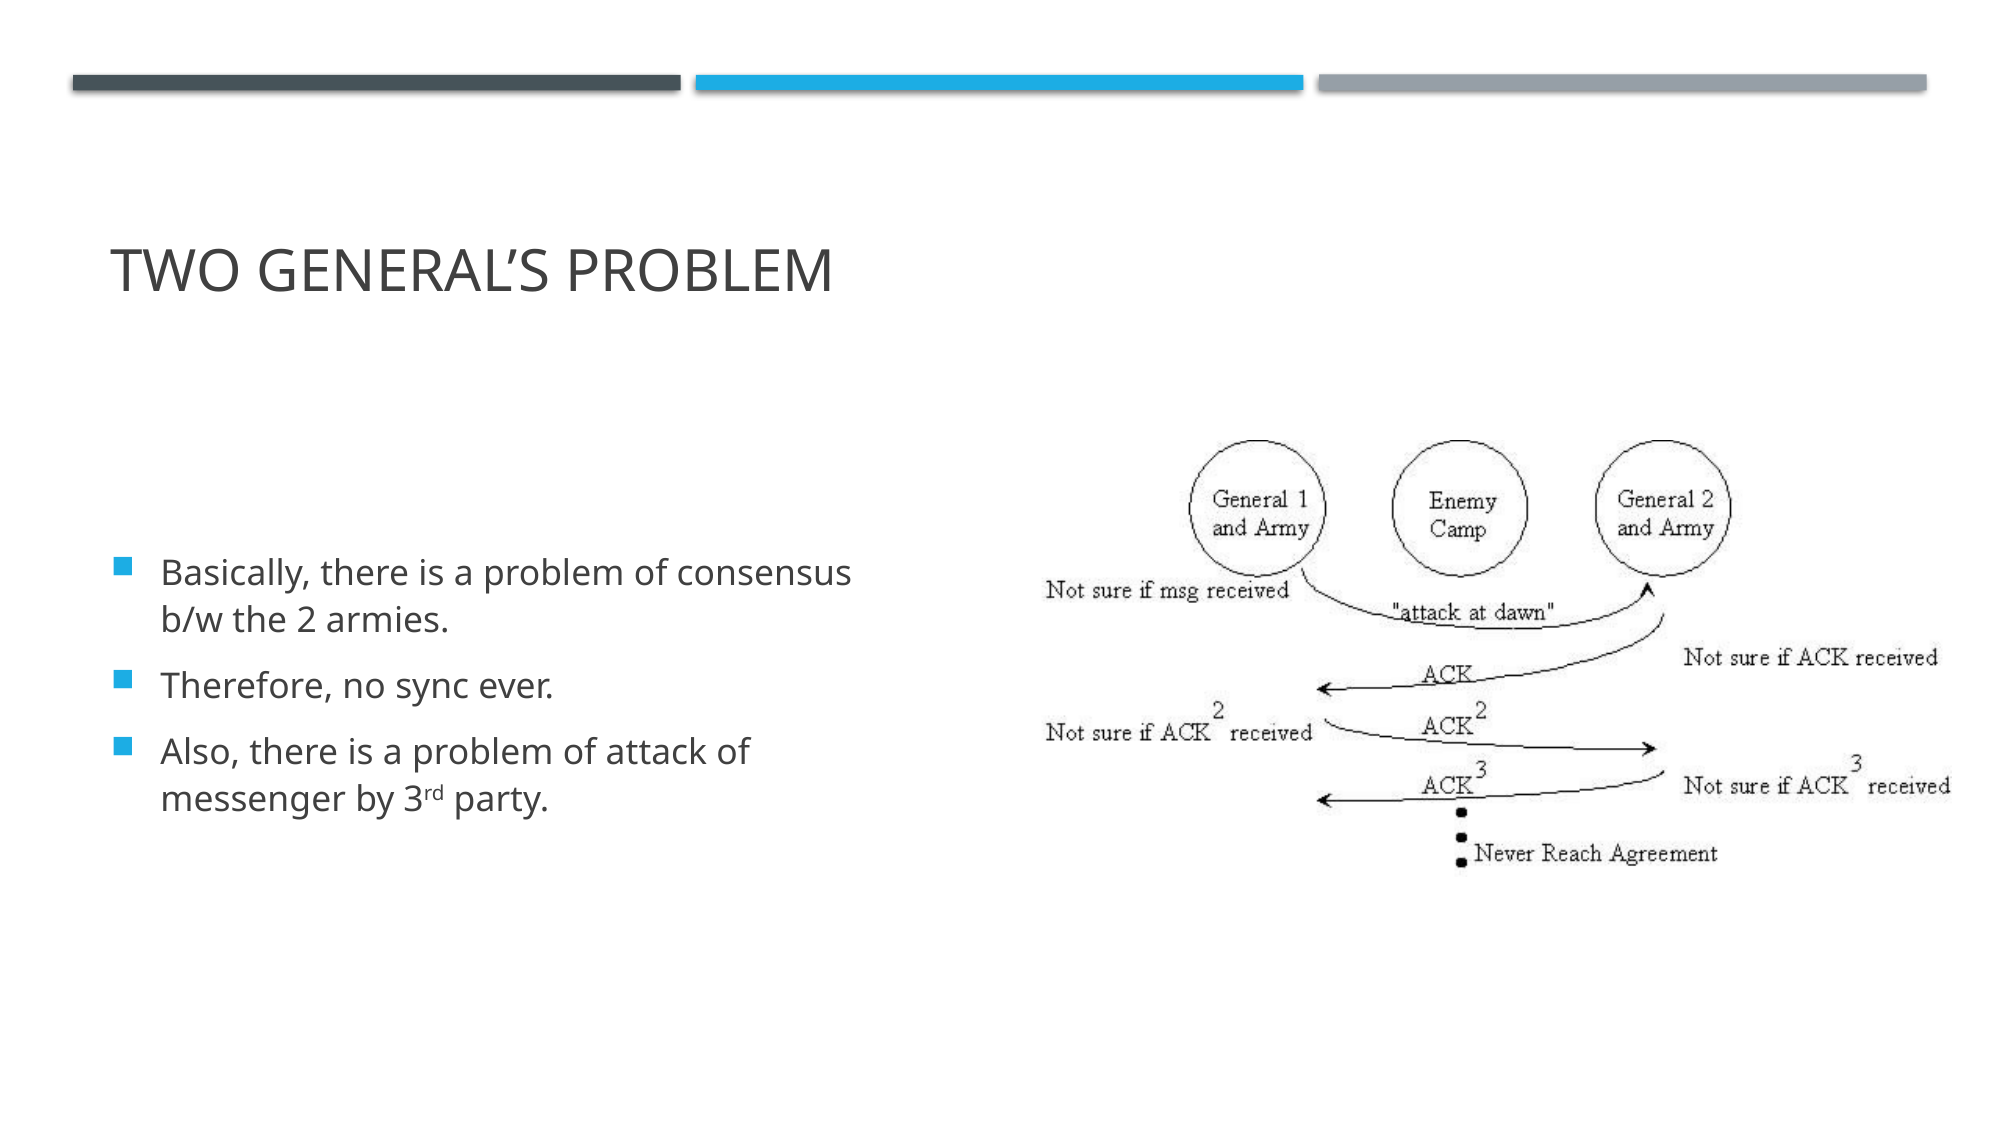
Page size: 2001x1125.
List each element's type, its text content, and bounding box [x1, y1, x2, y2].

title Two General’s Problem [95, 115, 1905, 311]
picture [1016, 440, 1953, 878]
list Basically, there is a problem of consensus b/w the 2 armies. Therefore, no sync ever. Also, there is a problem of attack of messenger by 3rd party. [95, 383, 924, 981]
